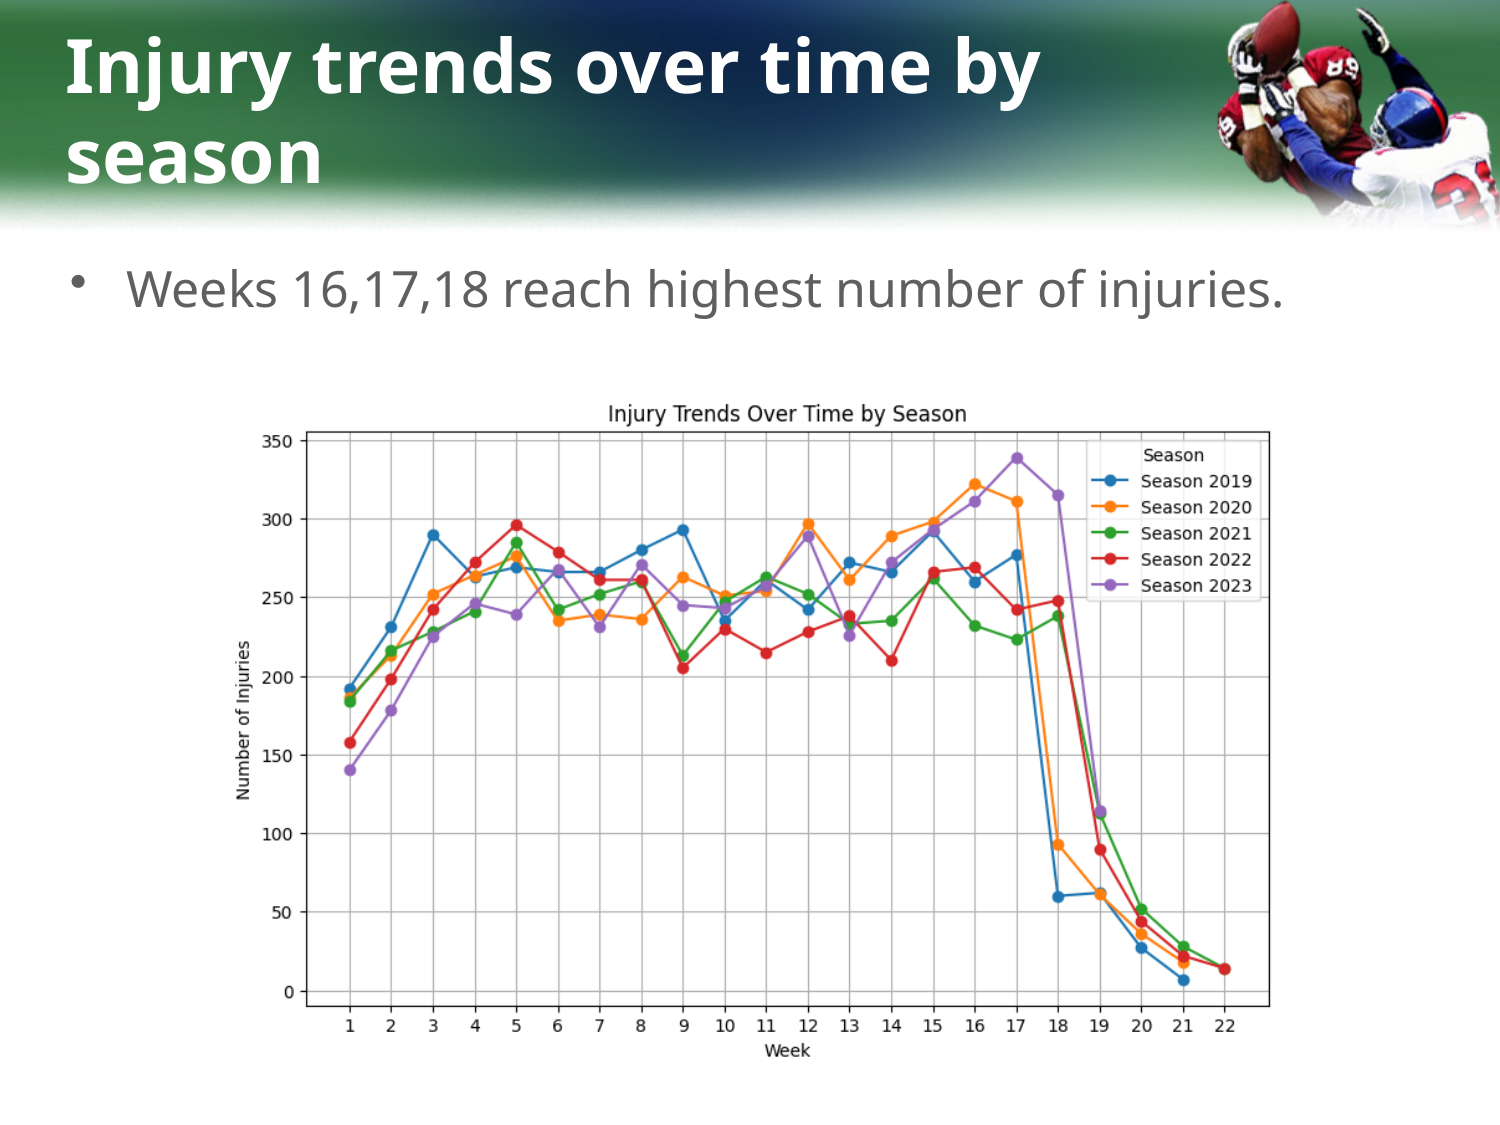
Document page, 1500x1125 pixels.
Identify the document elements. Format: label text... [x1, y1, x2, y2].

picture [0, 0, 1500, 1125]
list Weeks 16,17,18 reach highest number of injuries. [54, 249, 1309, 1042]
title Injury trends over time by season [50, 54, 1255, 162]
